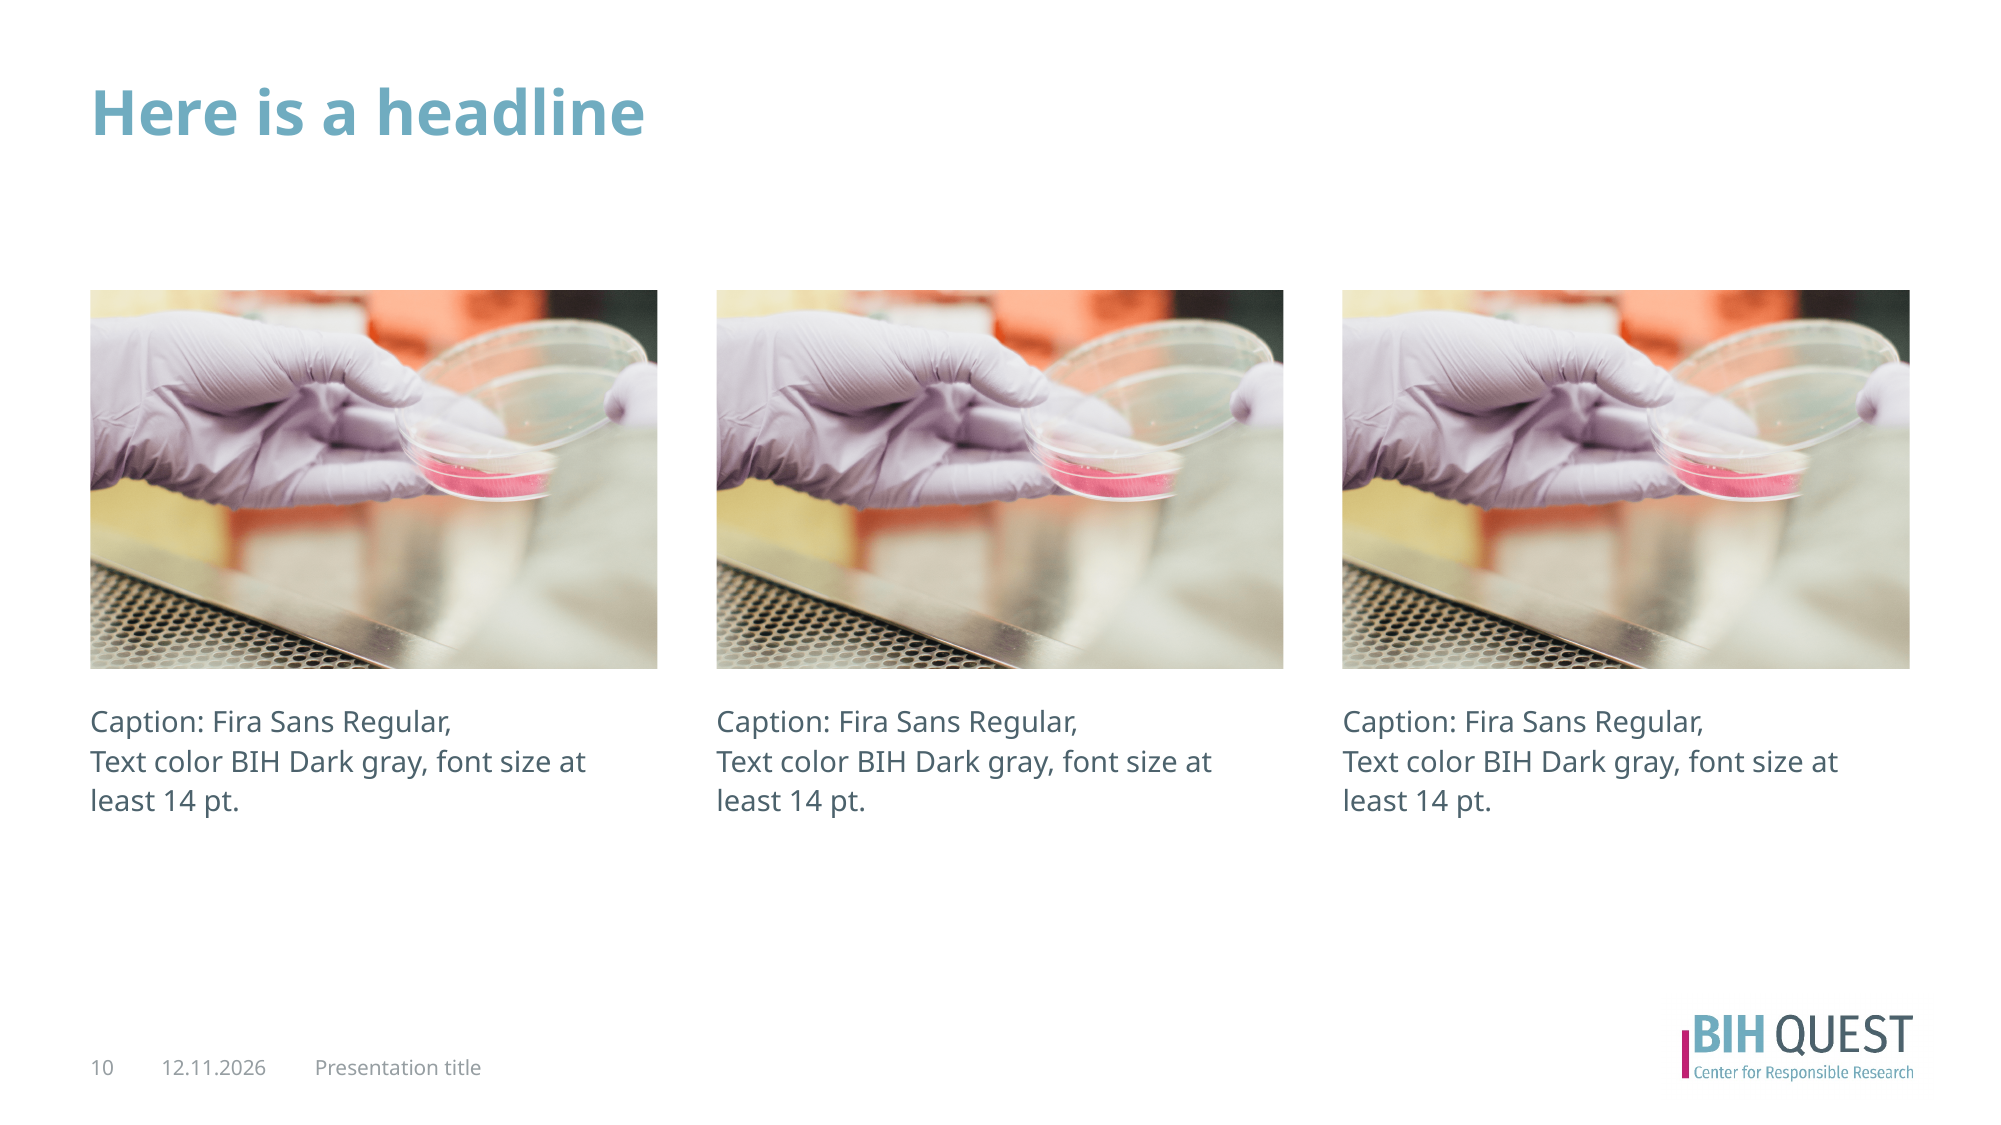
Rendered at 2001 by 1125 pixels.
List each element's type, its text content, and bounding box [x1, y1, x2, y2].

list Caption: Fira Sans Regular, Text color BIH Dark gray, font size at least 14 pt. [90, 692, 658, 965]
picture [1661, 993, 1934, 1100]
list Caption: Fira Sans Regular, Text color BIH Dark gray, font size at least 14 pt. [716, 692, 1284, 965]
list Caption: Fira Sans Regular, Text color BIH Dark gray, font size at least 14 pt. [1342, 692, 1910, 965]
footer Presentation title [314, 1046, 1024, 1083]
title Here is a headline [90, 78, 1721, 220]
picture [716, 290, 1284, 669]
picture [90, 290, 658, 669]
slide_number 10 [90, 1046, 138, 1083]
picture [1342, 290, 1910, 669]
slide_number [161, 1046, 292, 1083]
